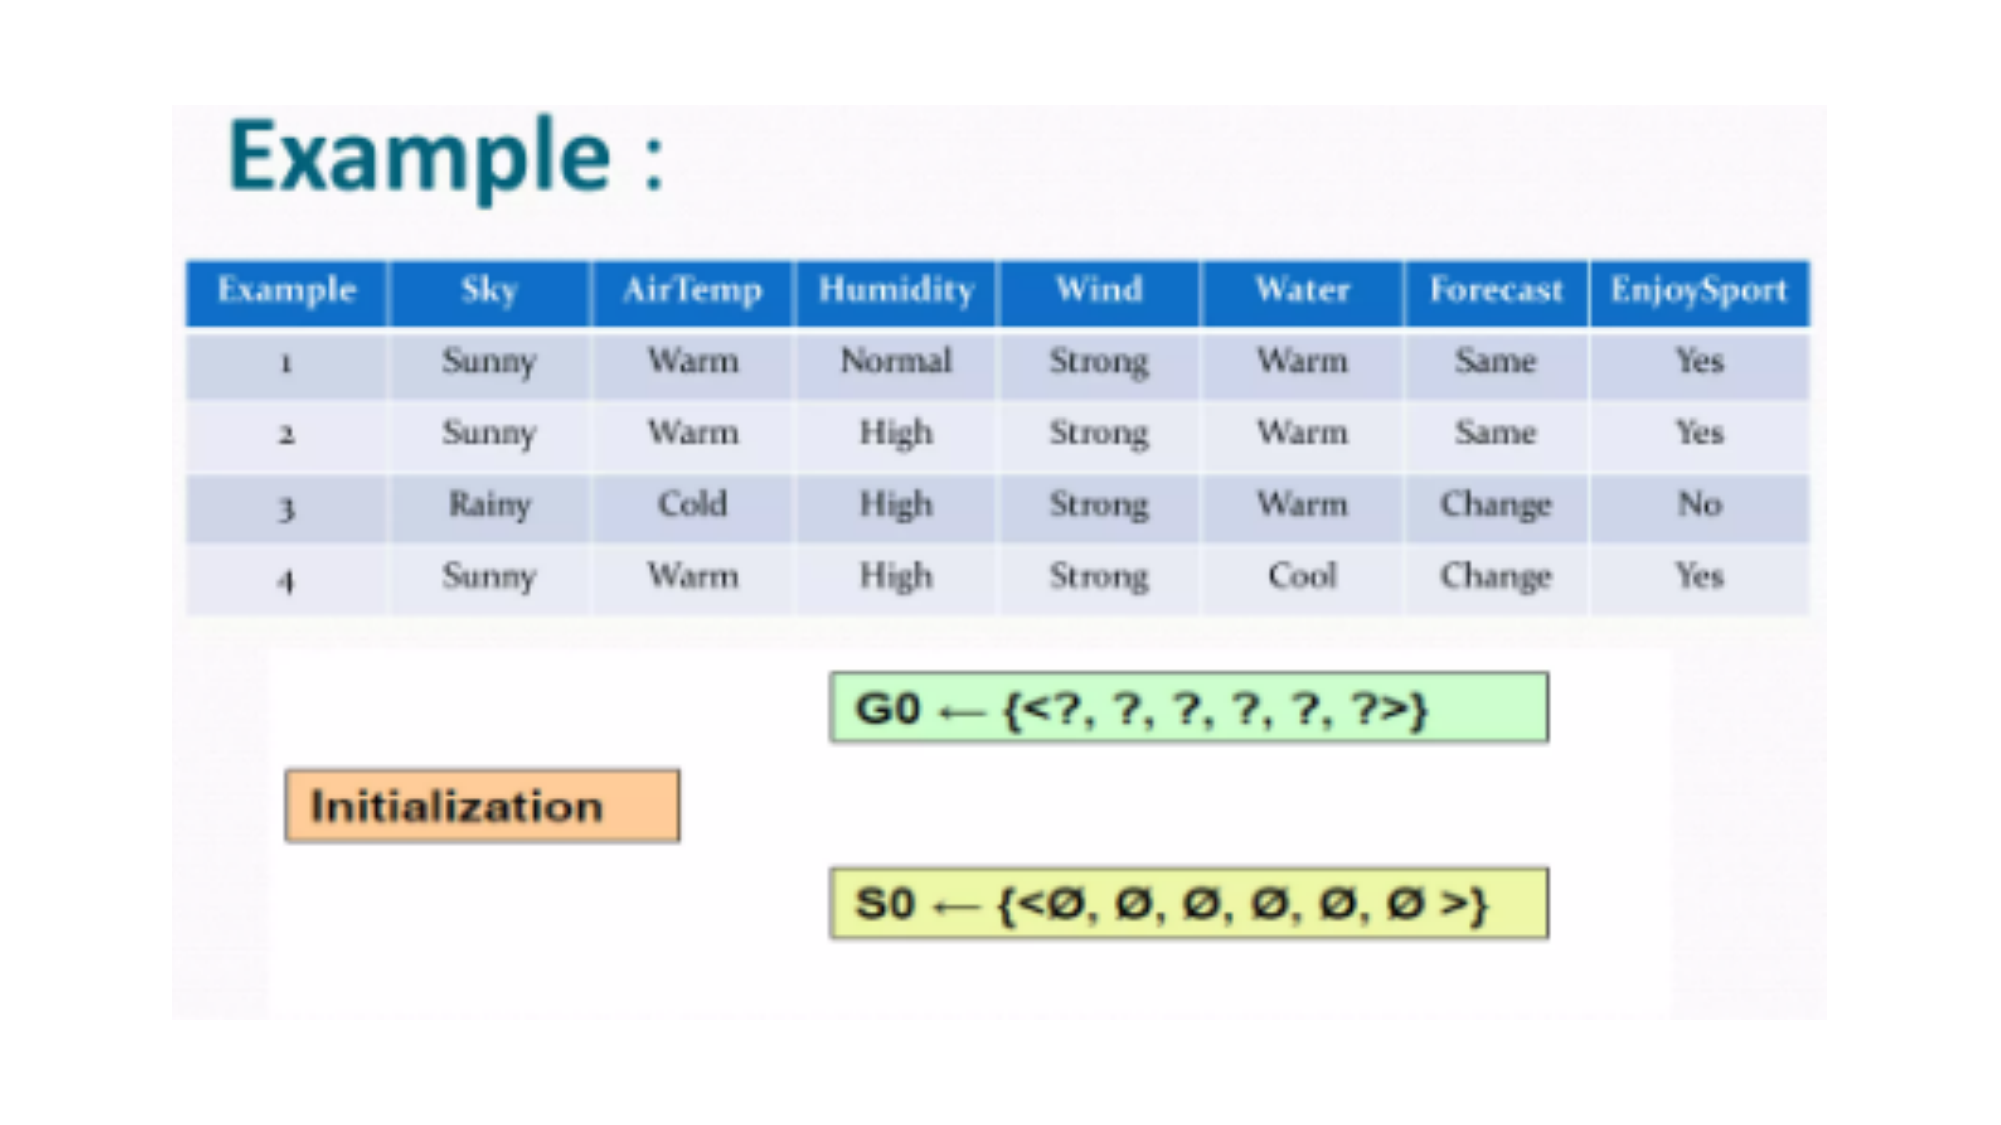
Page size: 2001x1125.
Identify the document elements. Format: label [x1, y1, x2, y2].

list [172, 105, 1828, 1020]
